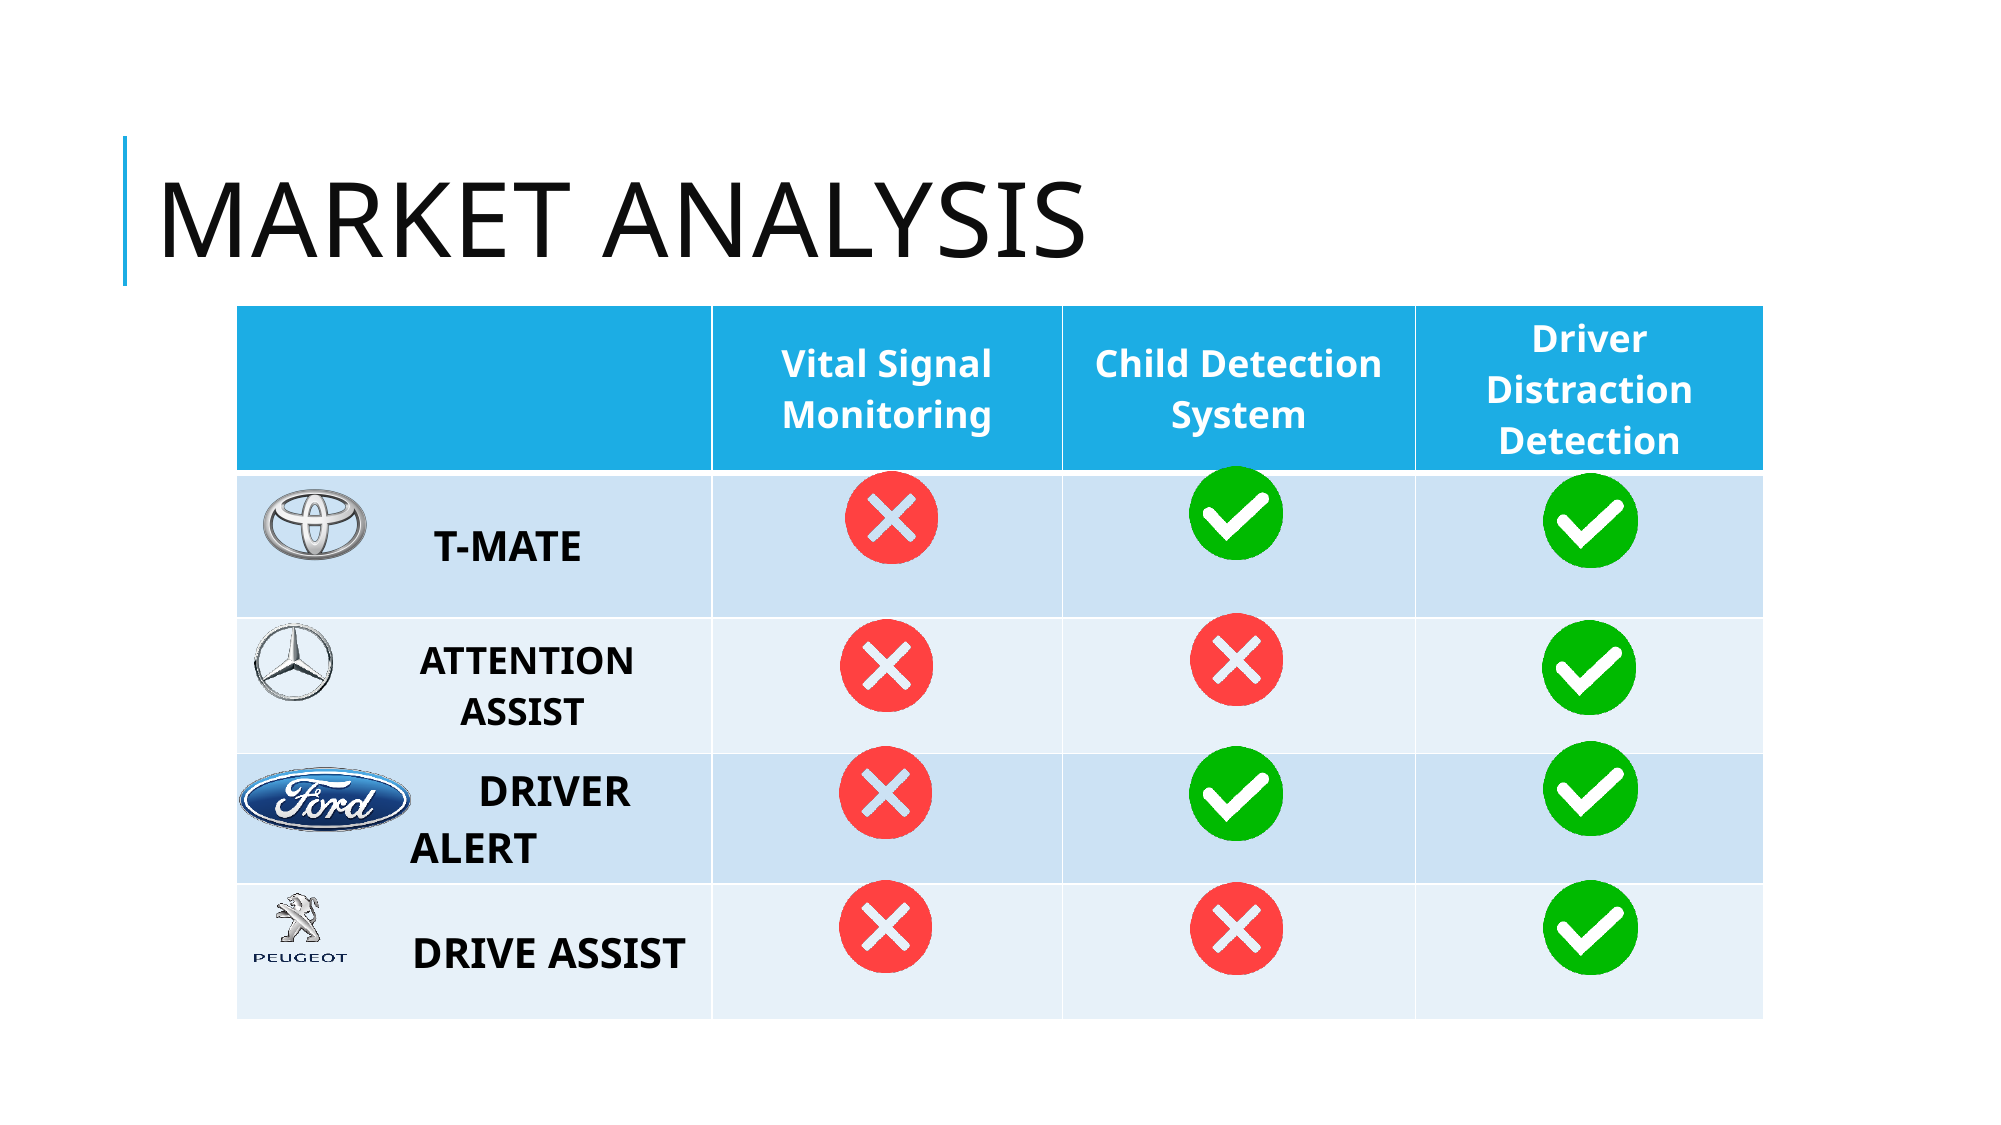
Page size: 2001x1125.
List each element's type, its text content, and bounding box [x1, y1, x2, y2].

picture [1543, 880, 1638, 975]
picture [1188, 465, 1284, 561]
table_header Vital Signal Monitoring [713, 306, 1062, 470]
picture [840, 619, 934, 712]
table_cell [1416, 754, 1763, 883]
table_cell T-MATE [237, 476, 711, 617]
table_header Child Detection System [1063, 306, 1415, 470]
picture [239, 766, 411, 832]
table_cell [1063, 476, 1415, 617]
table_cell DRIVER ALERT [237, 754, 711, 883]
picture [254, 486, 380, 566]
table_cell [1063, 885, 1415, 1019]
picture [845, 470, 939, 564]
picture [254, 893, 348, 963]
table_cell [1063, 619, 1415, 753]
table_cell [1416, 619, 1763, 753]
picture [838, 880, 932, 973]
picture [1190, 881, 1284, 975]
title Market Analysis [140, 104, 1736, 351]
picture [254, 622, 333, 702]
picture [1543, 741, 1638, 836]
table_cell [713, 754, 1062, 883]
table_cell [1063, 754, 1415, 883]
picture [1188, 746, 1284, 841]
table_cell [713, 885, 1062, 1019]
table_cell [1416, 476, 1763, 617]
table_cell [713, 476, 1062, 617]
table_header Driver Distraction Detection [1416, 306, 1763, 470]
table_cell [1416, 885, 1763, 1019]
table_cell DRIVE ASSIST [237, 885, 711, 1019]
picture [1190, 612, 1284, 706]
picture [1541, 620, 1637, 715]
table_cell ATTENTION ASSIST [237, 619, 711, 753]
table_header [237, 306, 711, 470]
table_cell [713, 619, 1062, 753]
picture [1543, 473, 1638, 568]
picture [838, 746, 932, 839]
